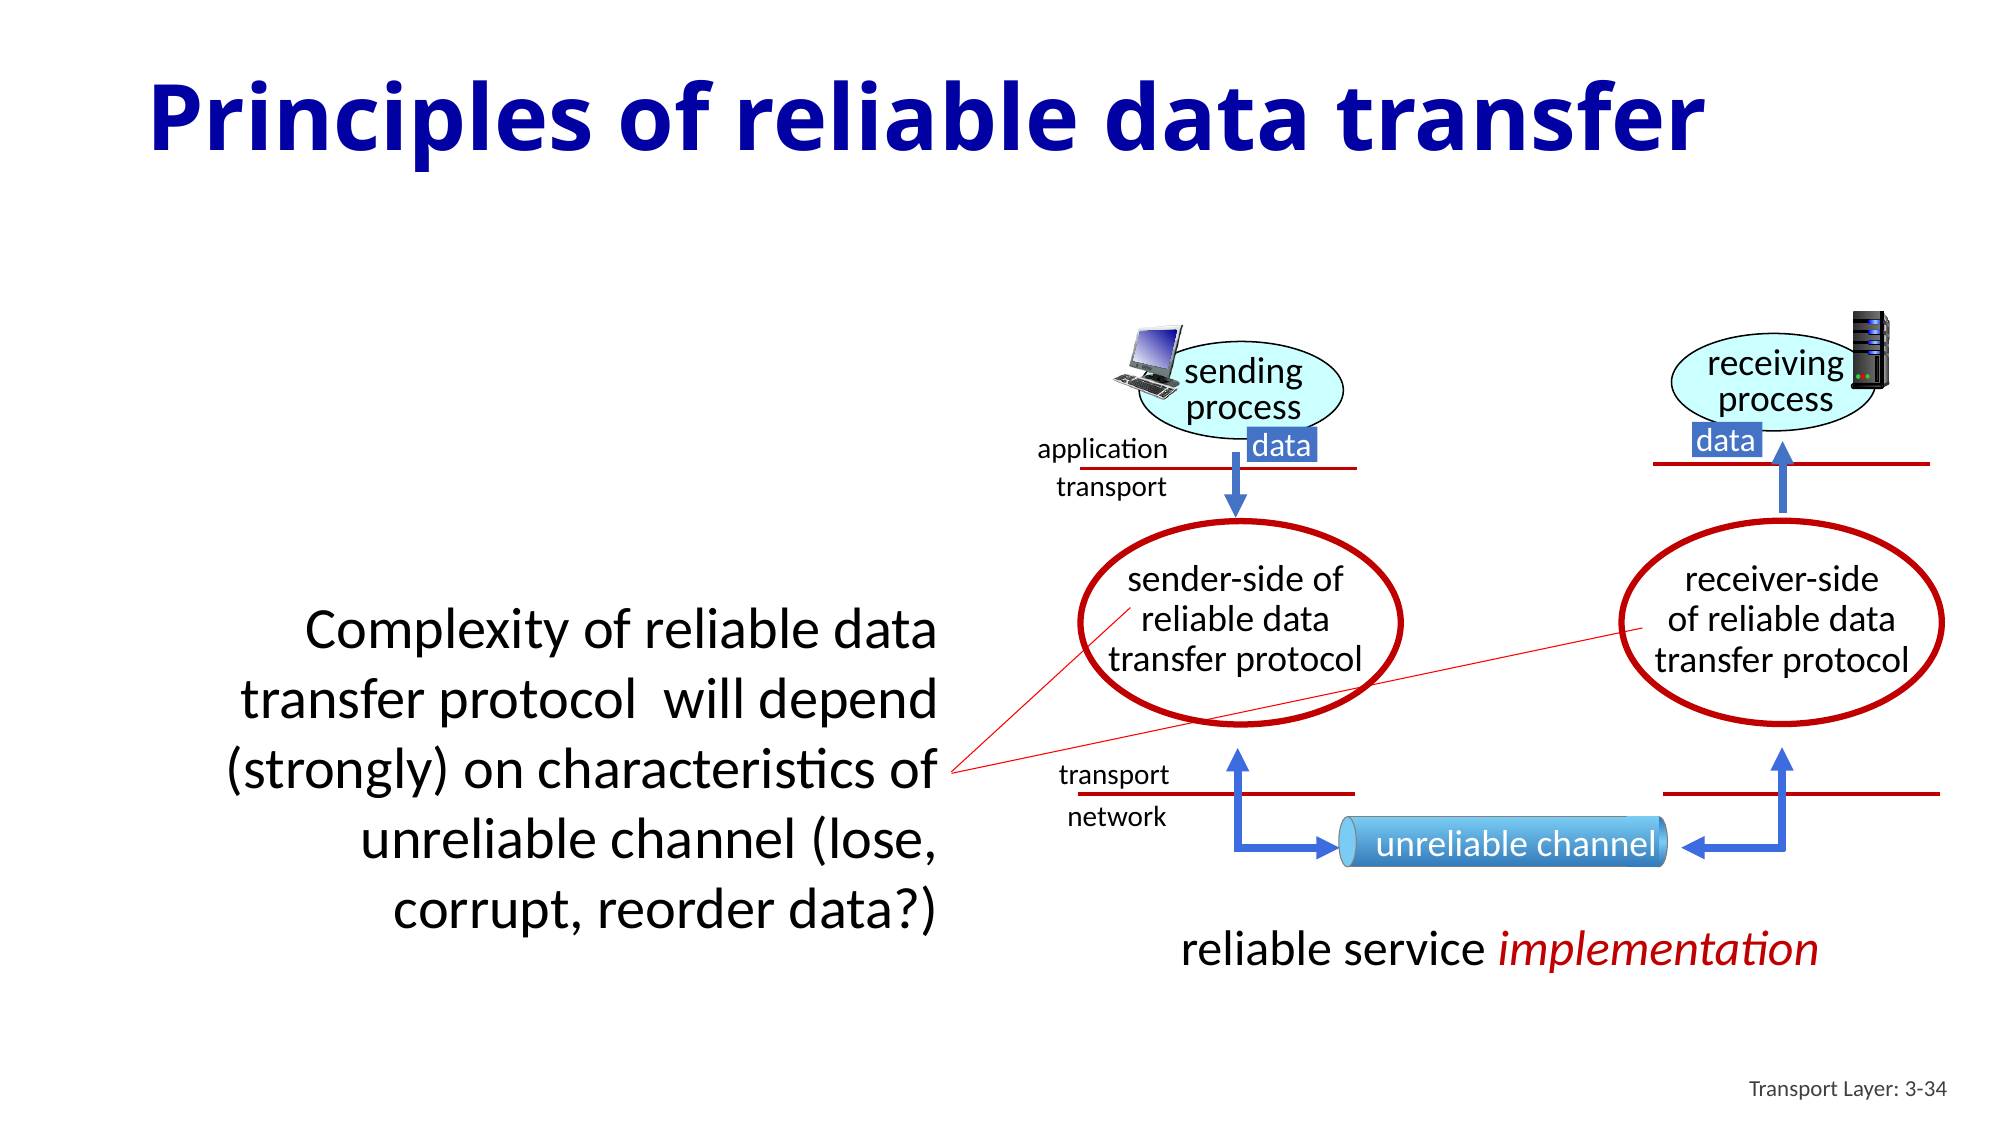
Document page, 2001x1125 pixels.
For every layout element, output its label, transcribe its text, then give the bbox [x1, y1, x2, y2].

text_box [1021, 311, 1940, 984]
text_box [163, 582, 1643, 951]
title Principles of reliable data transfer [131, 47, 1952, 195]
slide_number Transport Layer: 3-34 [1512, 1056, 1963, 1117]
